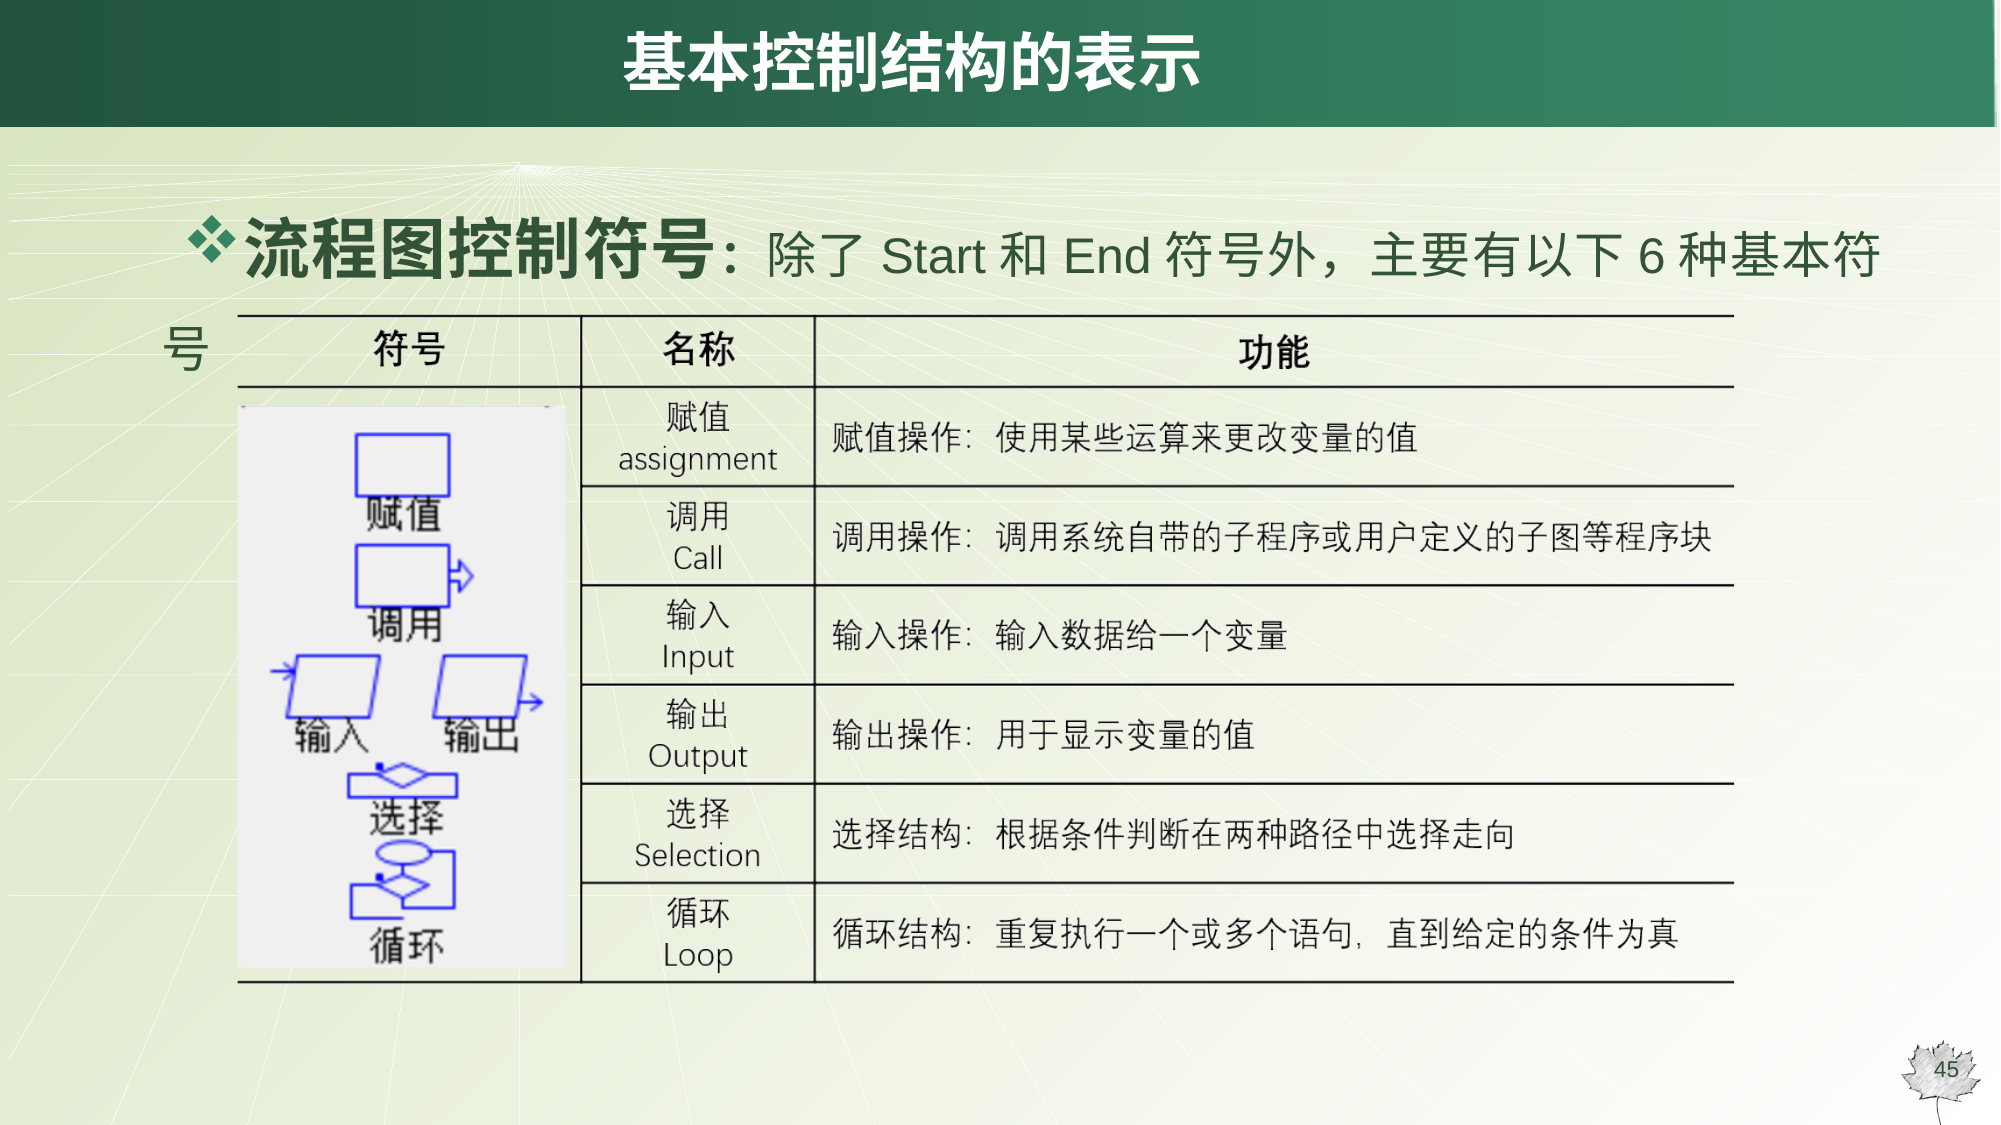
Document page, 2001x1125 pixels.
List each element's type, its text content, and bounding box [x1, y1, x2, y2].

list 流程图控制符号：除了Start和End符号外，主要有以下6种基本符号 [102, 159, 1898, 283]
picture [212, 278, 1756, 1012]
picture [1901, 1040, 1981, 1125]
title 基本控制结构的表示 [244, 14, 1582, 107]
slide_number 45 [1507, 1046, 1975, 1100]
picture [0, 0, 1997, 127]
